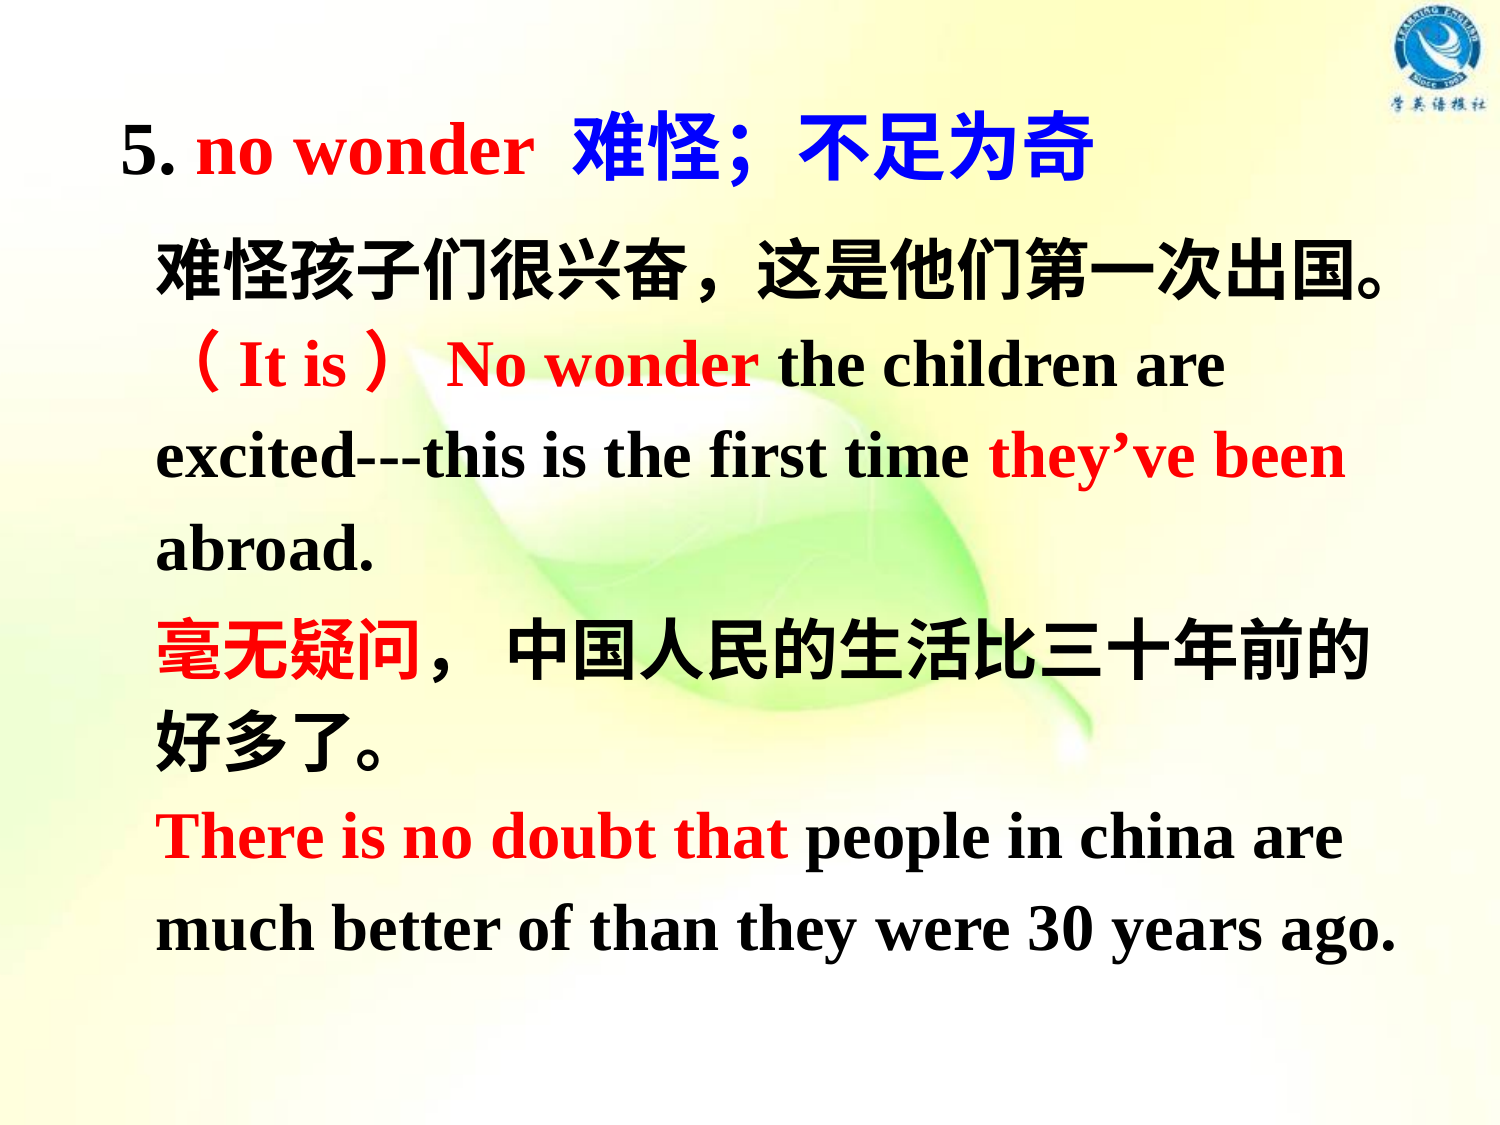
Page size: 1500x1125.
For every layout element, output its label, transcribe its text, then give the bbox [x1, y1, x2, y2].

list 5. no wonder 难怪；不足为奇 [105, 78, 1465, 731]
text_box 难怪孩子们很兴奋，这是他们第一次出国。 （It is）No wonder the children are excited---this is the first time they’ve been abroad. [141, 208, 1417, 588]
text_box 毫无疑问， 中国人民的生活比三十年前的好多了。 There is no doubt that people in china are much better of than they were 30 years ago. [141, 588, 1417, 972]
picture [0, 0, 1500, 1125]
